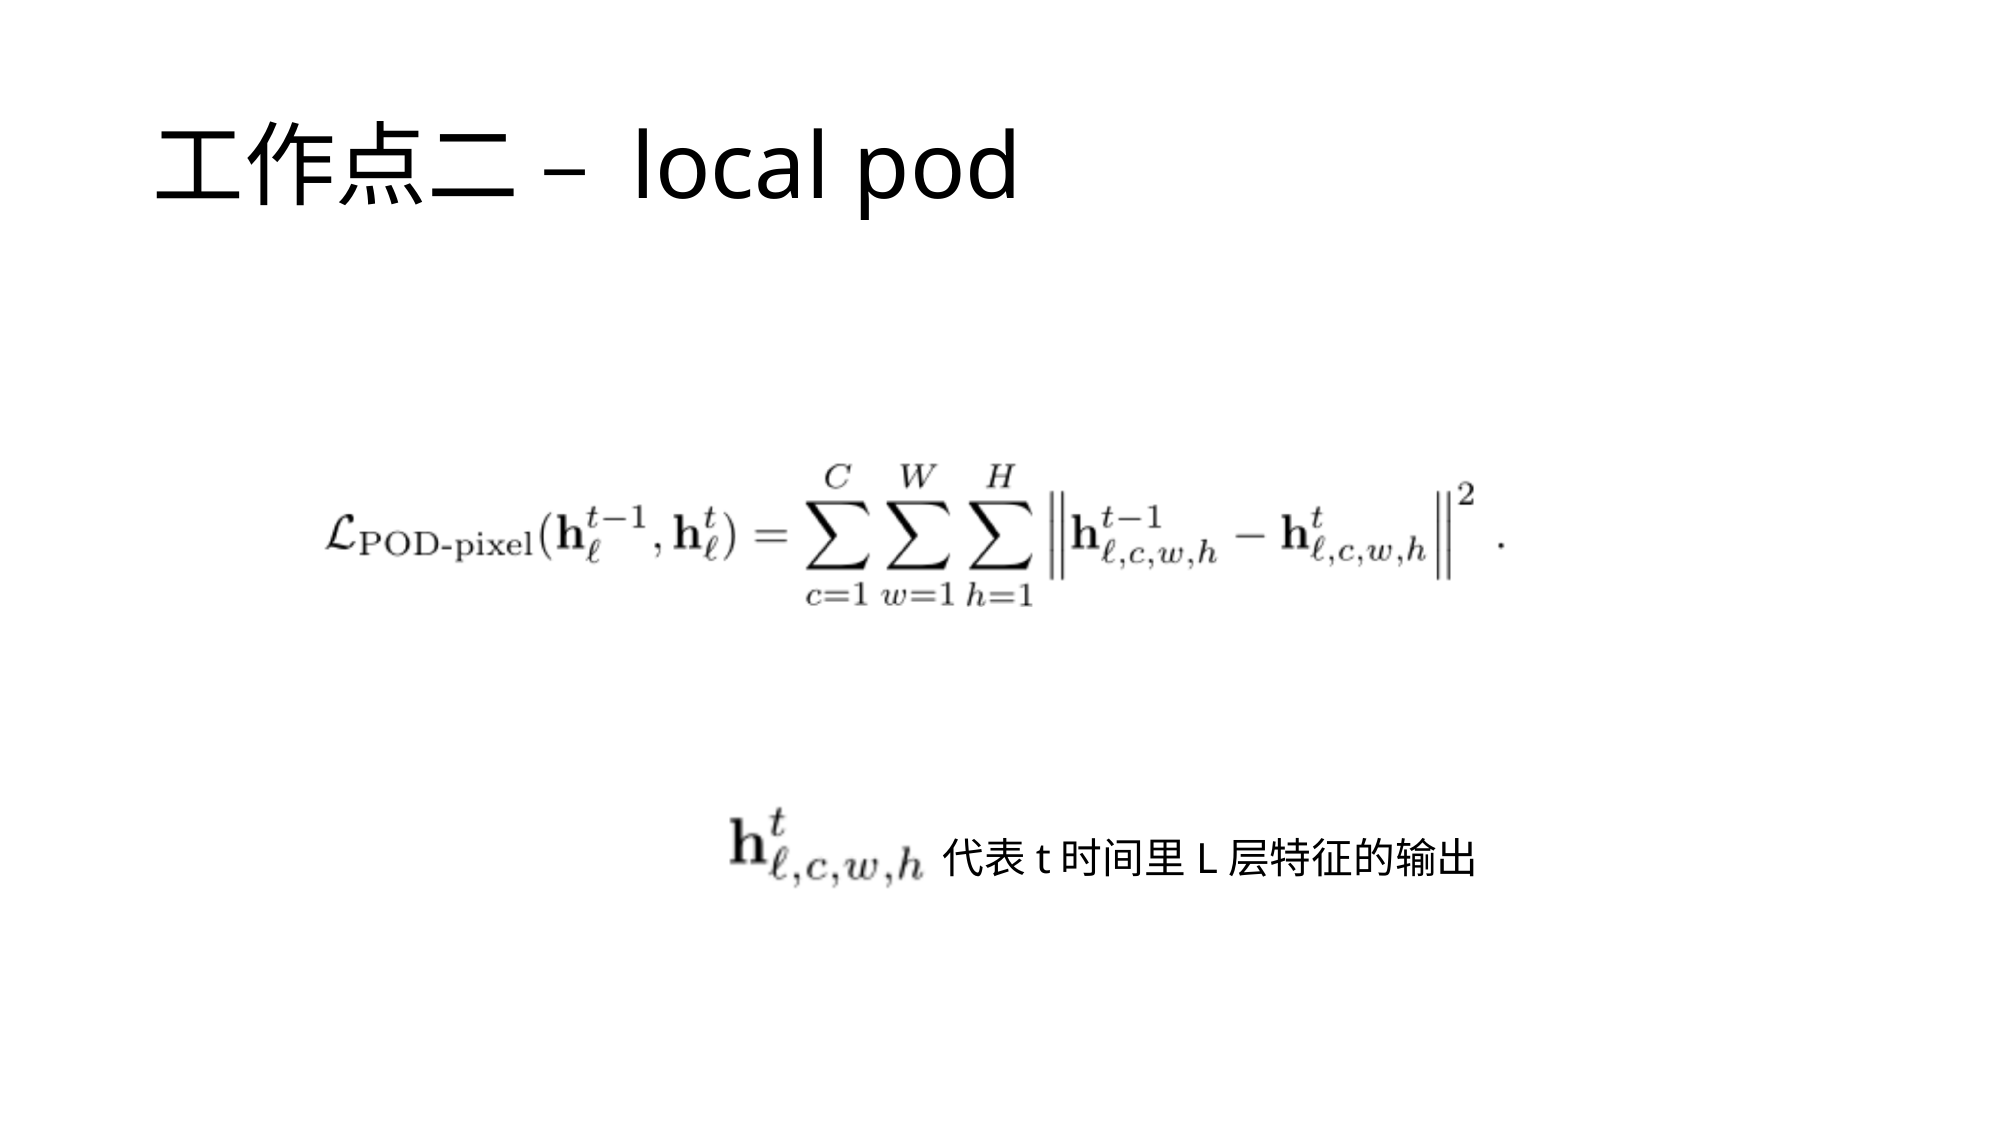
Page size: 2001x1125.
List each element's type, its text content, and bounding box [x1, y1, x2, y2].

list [315, 441, 1544, 652]
text_box 代表t时间里L层特征的输出 [930, 824, 1494, 890]
title 工作点二 – local pod [137, 59, 1863, 278]
picture [729, 794, 930, 920]
